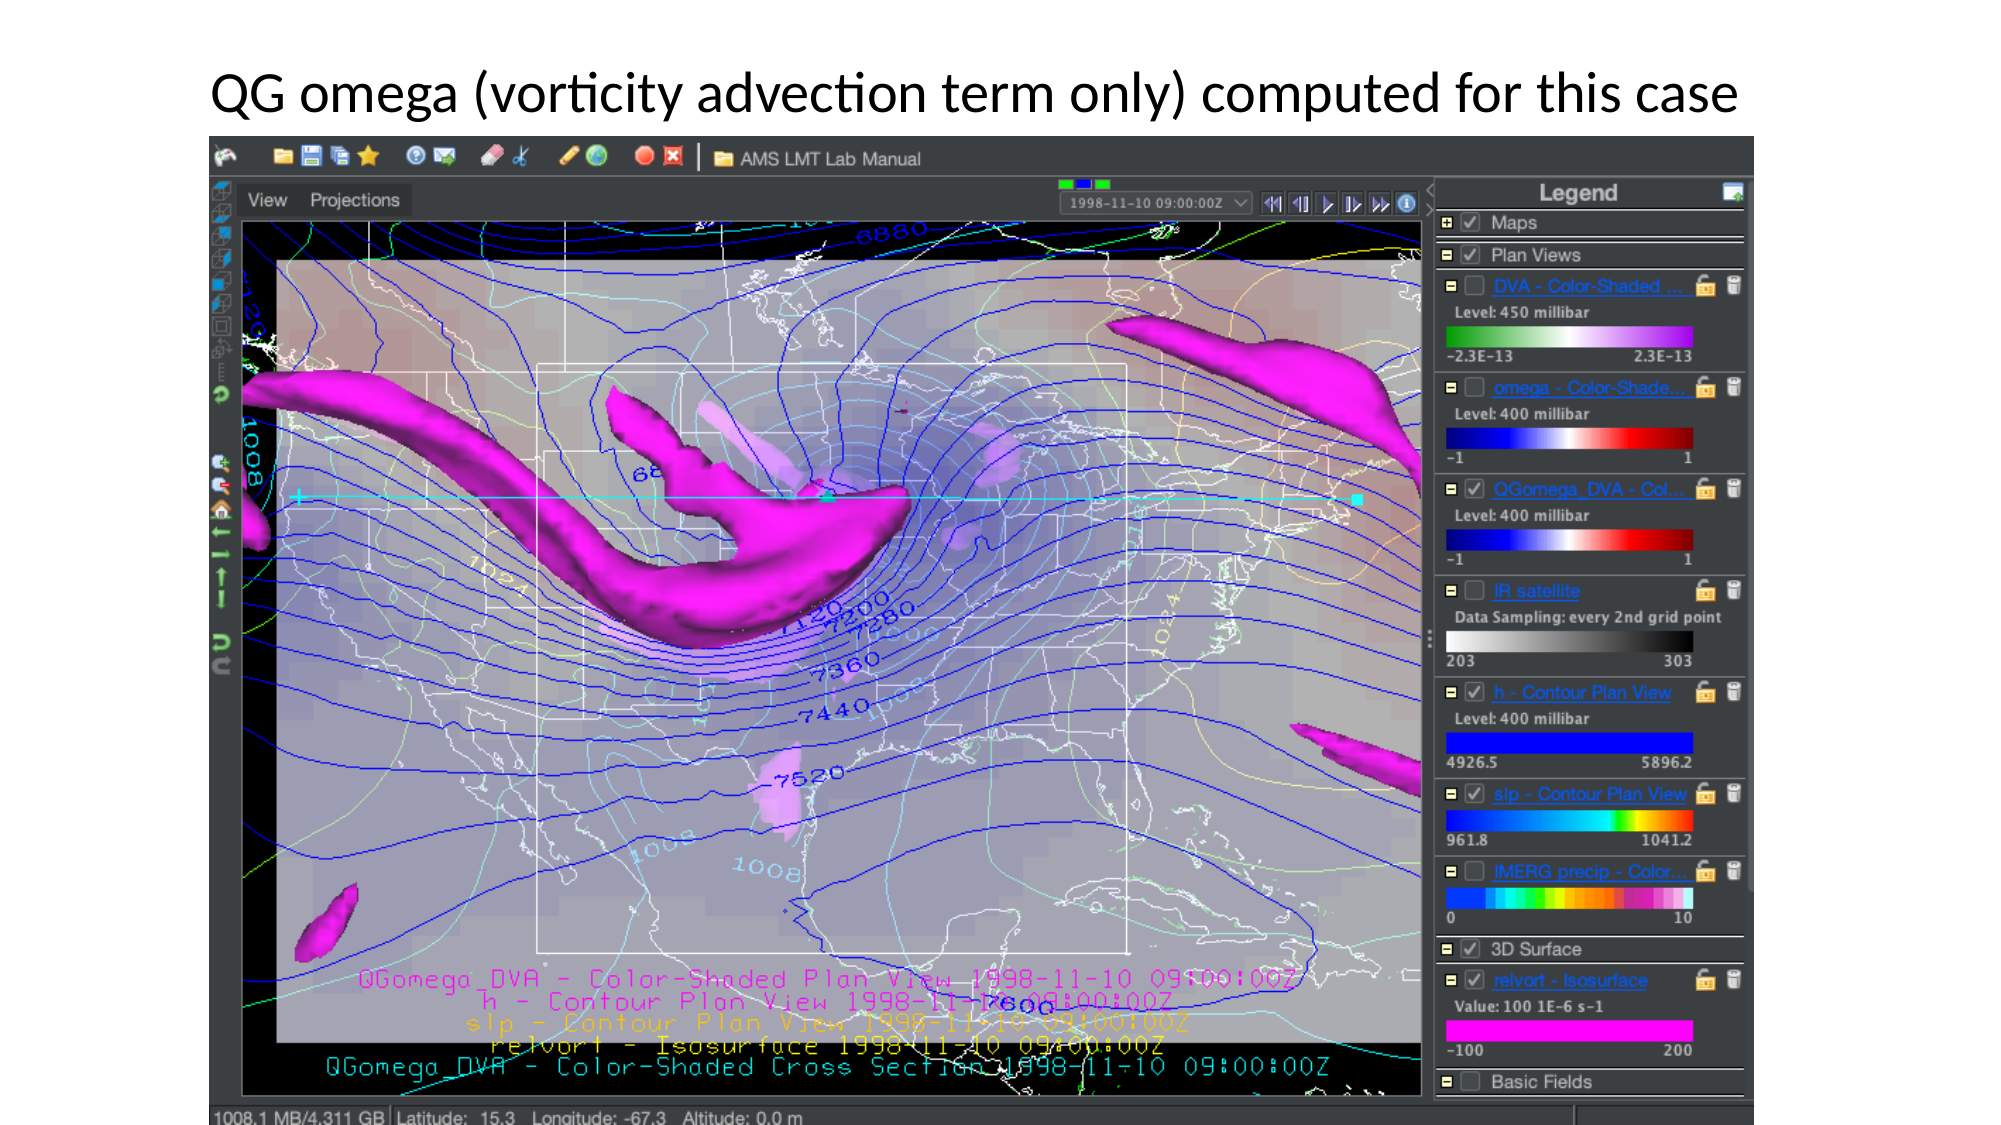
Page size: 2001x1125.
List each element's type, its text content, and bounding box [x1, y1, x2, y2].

picture [209, 136, 1755, 1125]
text_box QG omega (vorticity advection term only) computed for this case [81, 46, 1882, 131]
